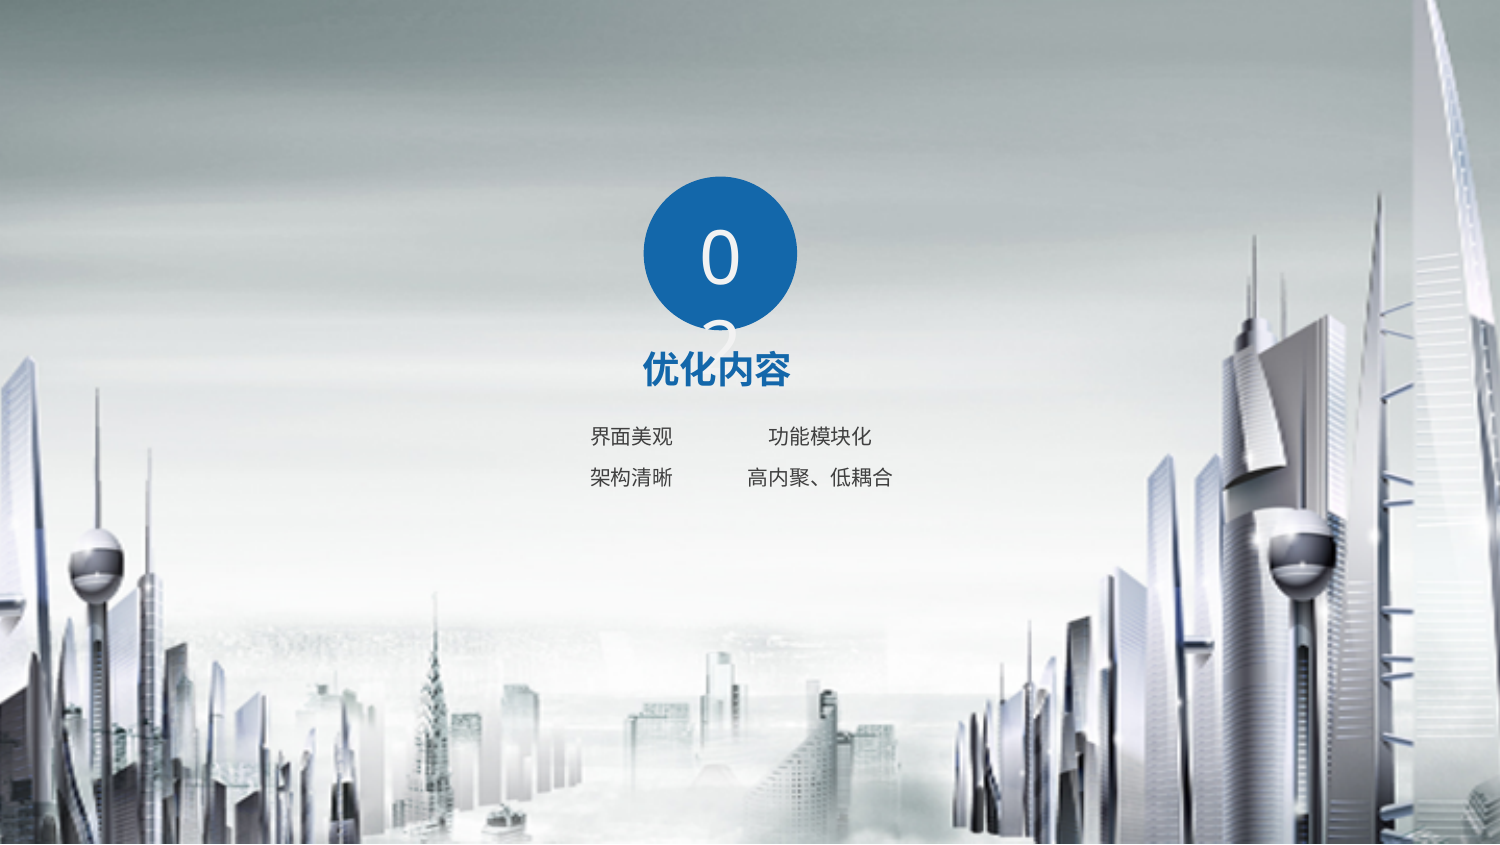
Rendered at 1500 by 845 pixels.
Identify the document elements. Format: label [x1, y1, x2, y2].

text_box [643, 176, 798, 331]
text_box [576, 339, 857, 447]
picture [0, 0, 1500, 844]
